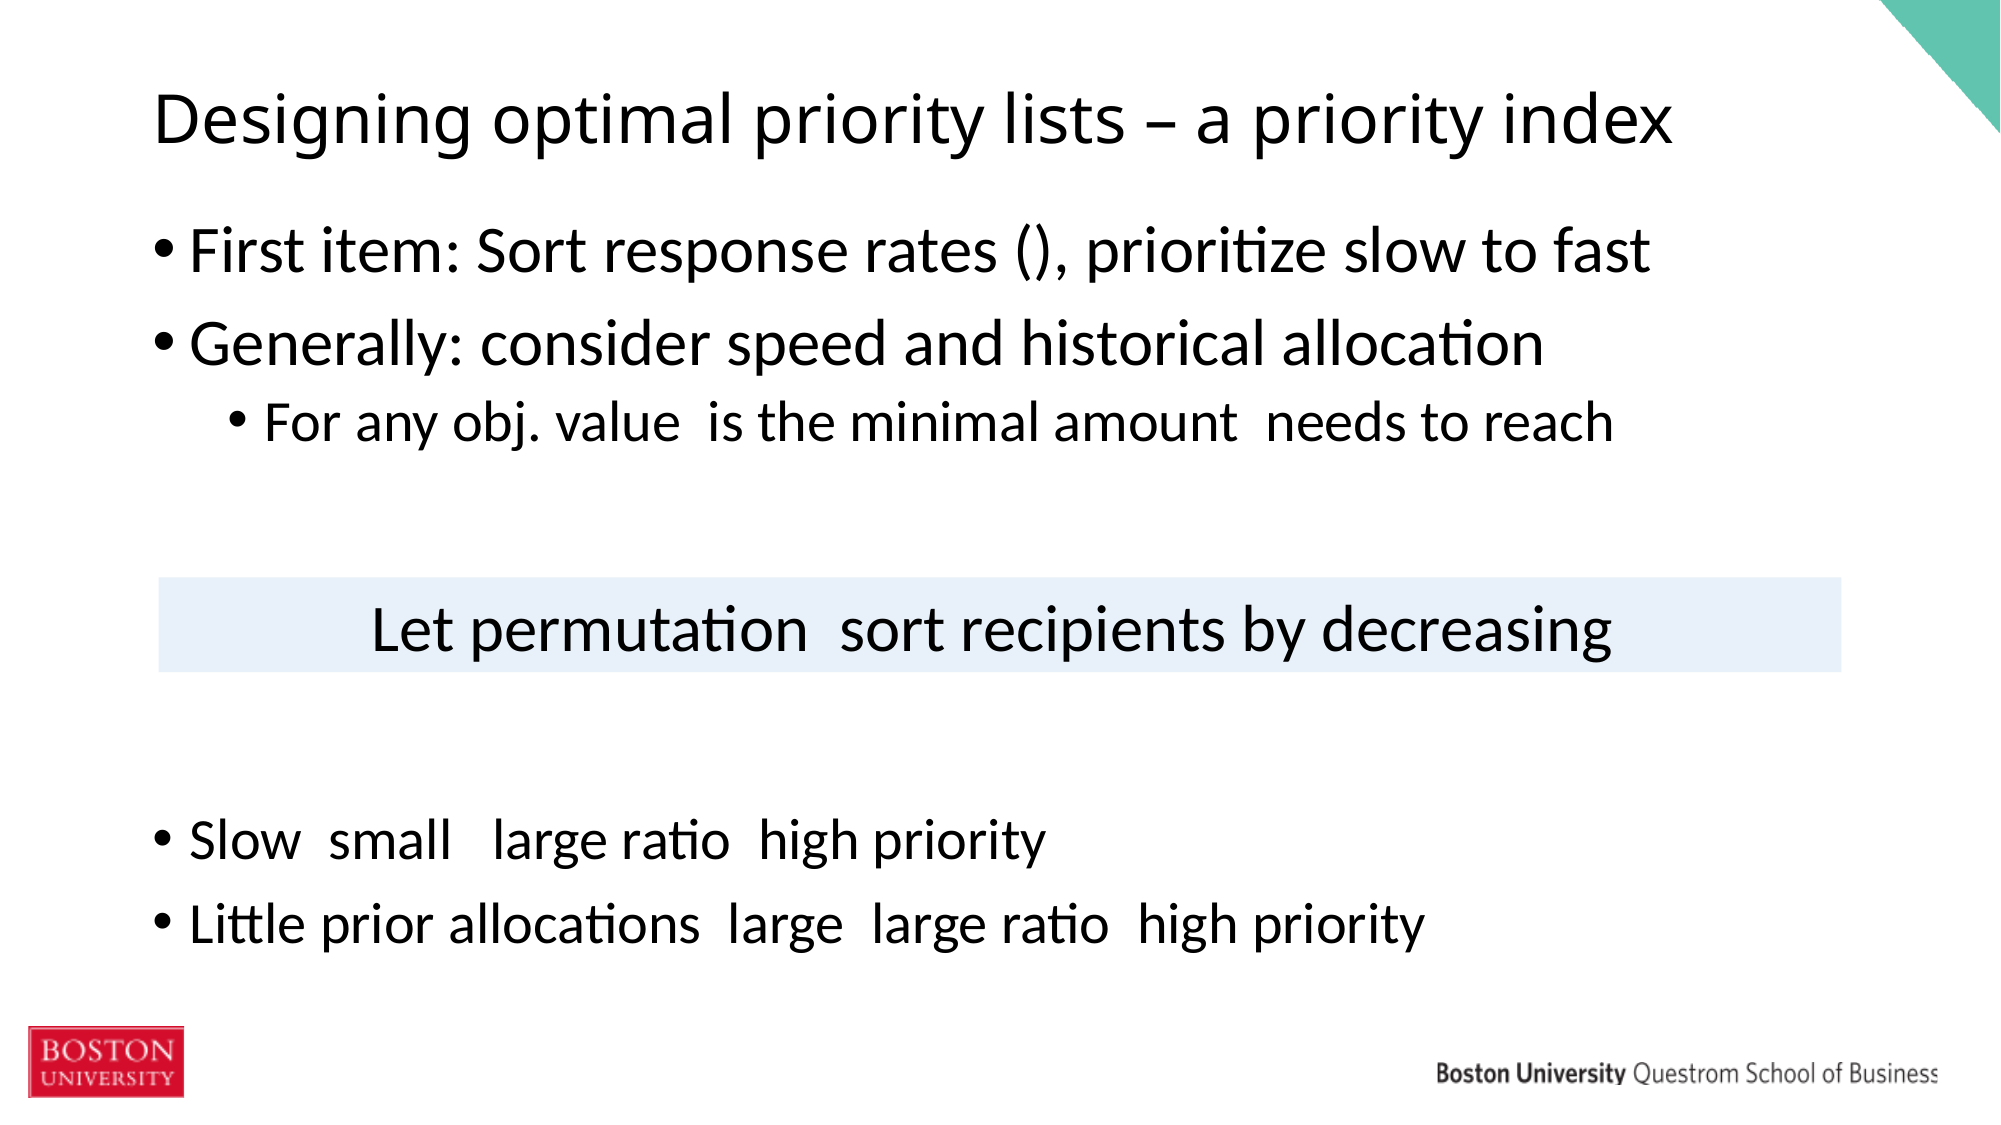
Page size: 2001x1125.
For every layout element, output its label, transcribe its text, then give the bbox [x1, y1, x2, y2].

title Designing optimal priority lists – a priority index [137, 59, 1938, 185]
picture [1821, 0, 2001, 159]
